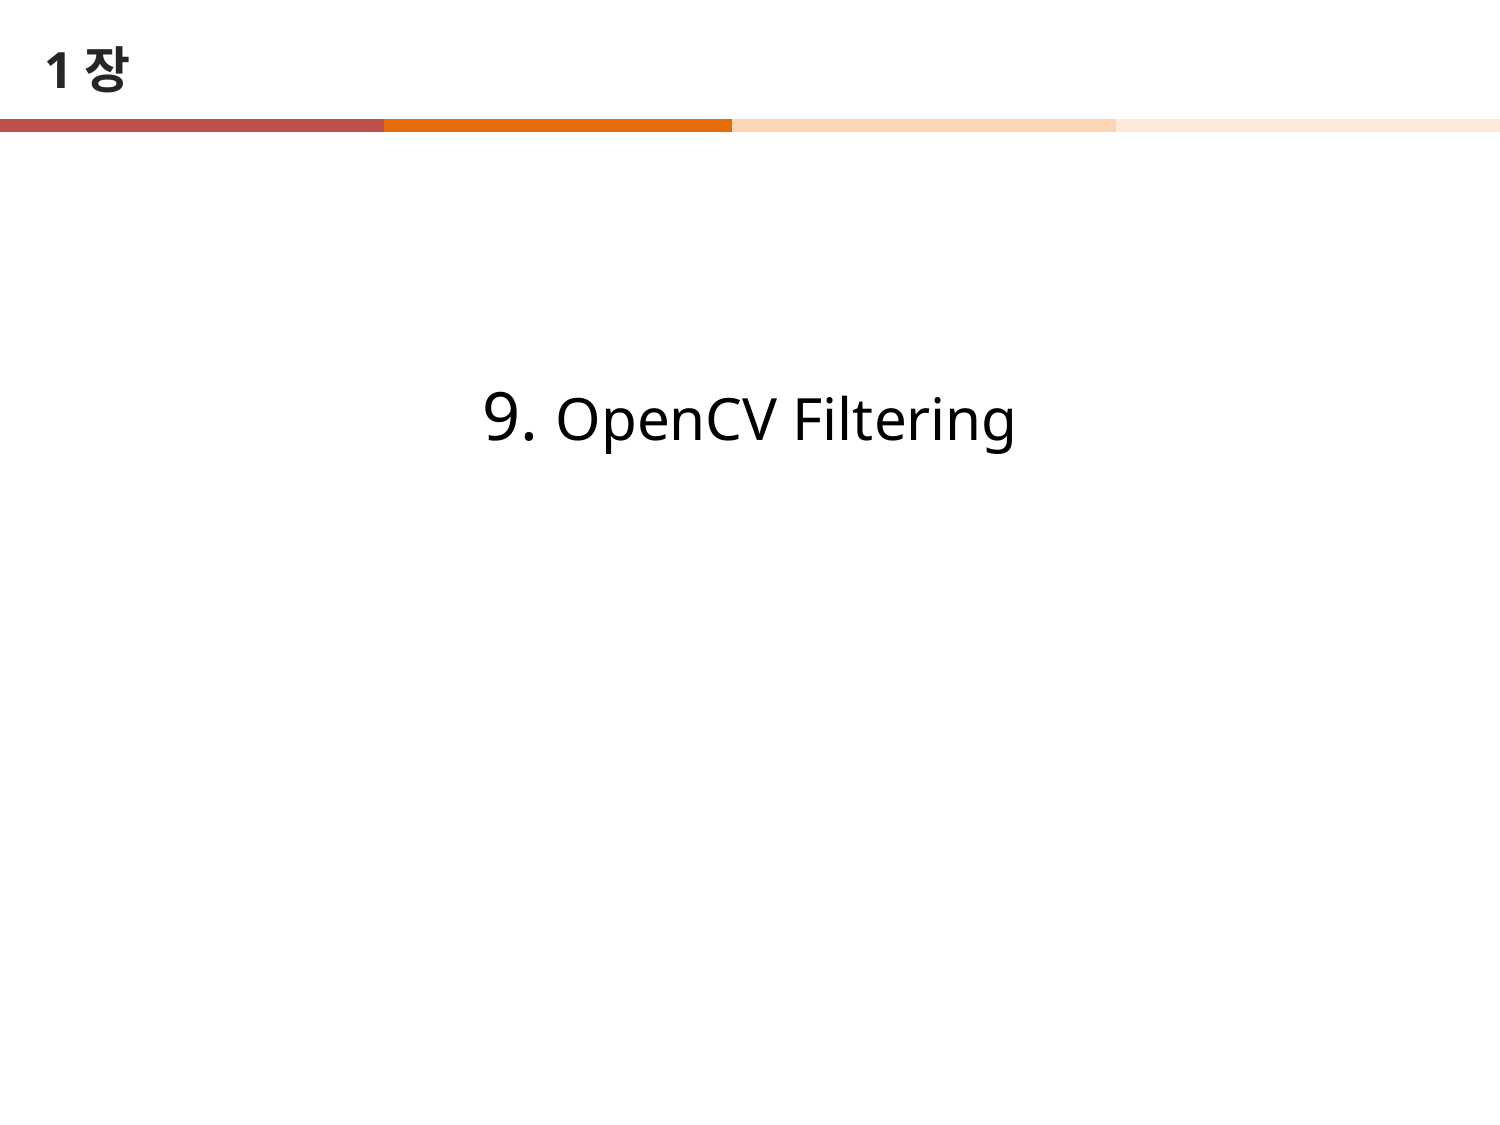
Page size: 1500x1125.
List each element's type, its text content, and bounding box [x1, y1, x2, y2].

list 9. OpenCV Filtering [29, 326, 1471, 551]
title 1장 [29, 23, 1270, 114]
